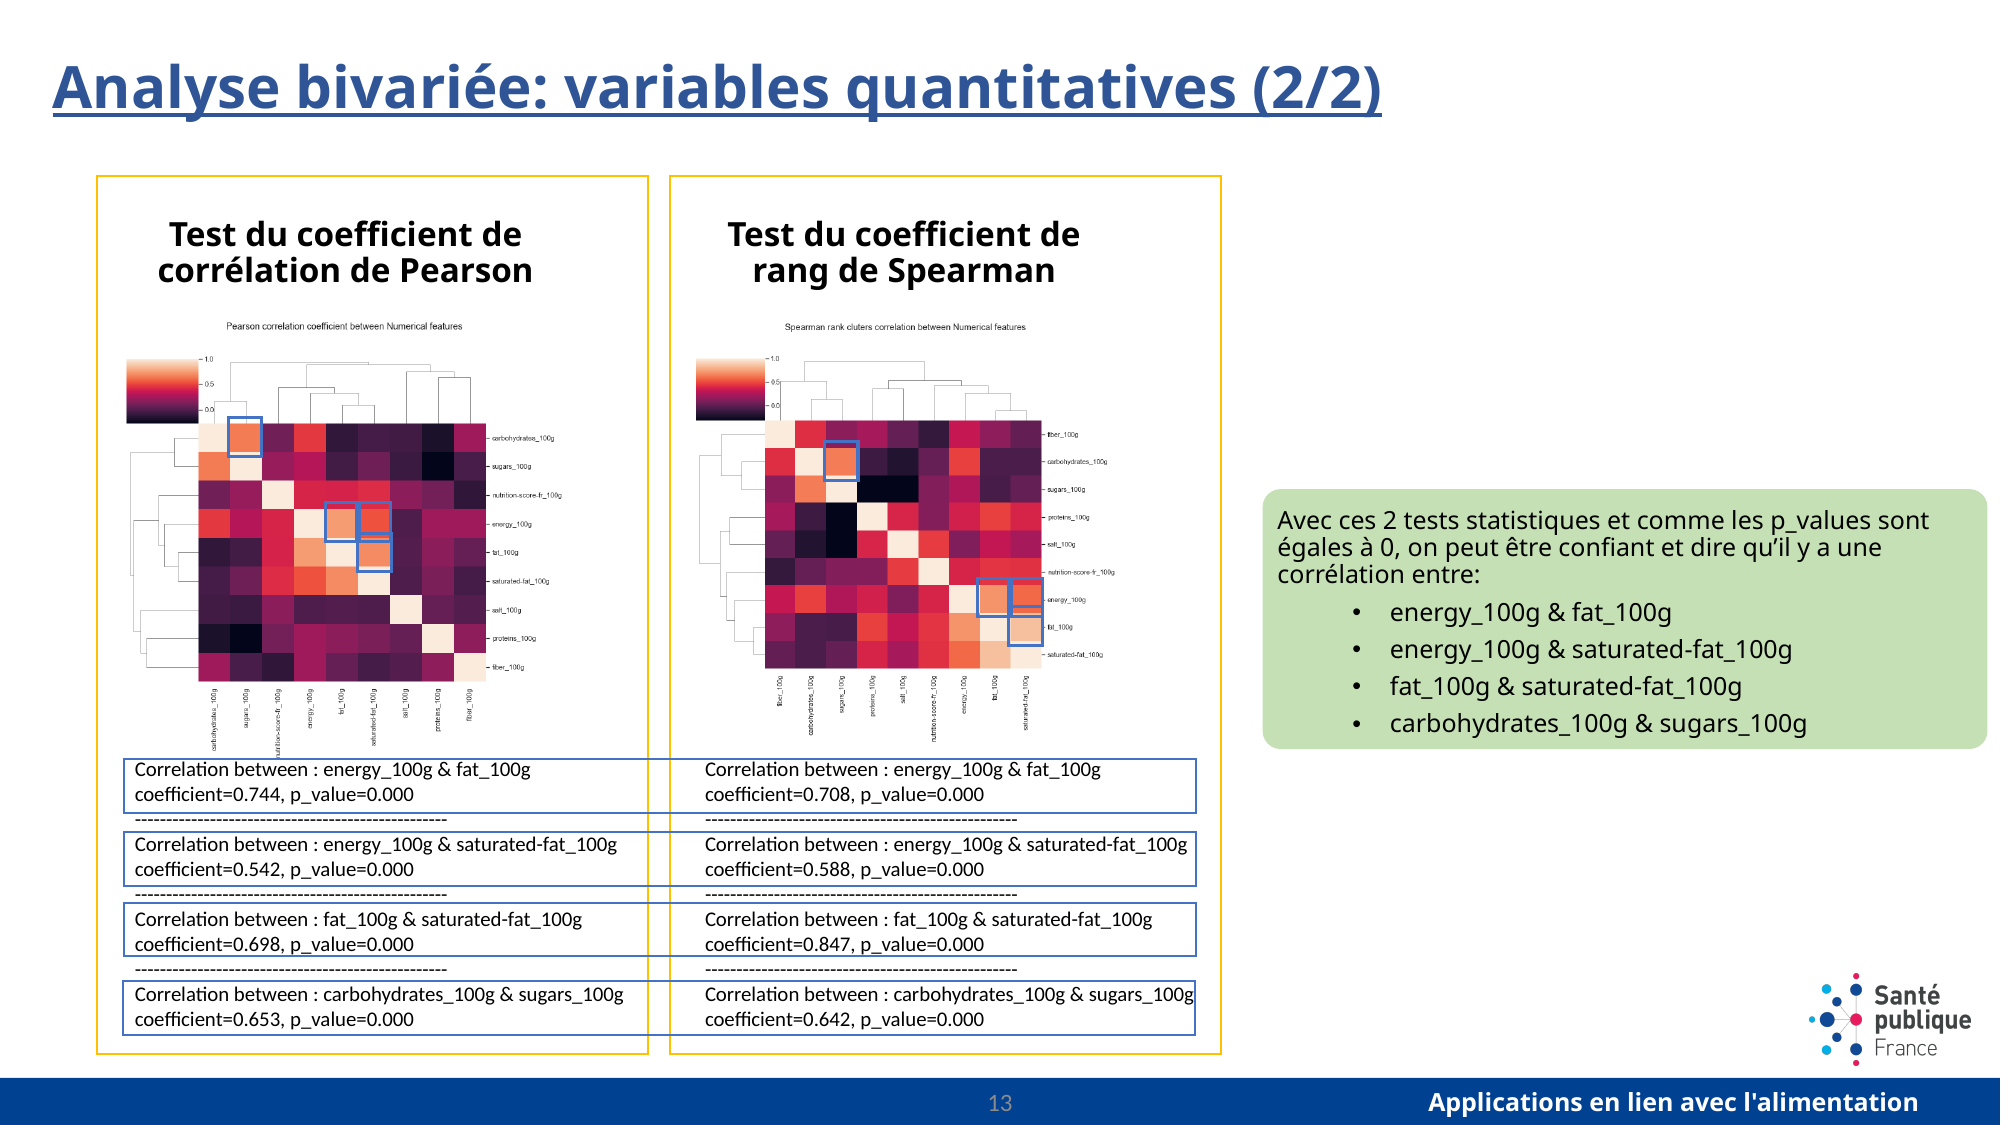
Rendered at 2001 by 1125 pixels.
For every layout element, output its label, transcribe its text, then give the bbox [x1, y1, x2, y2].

text_box [123, 758, 1197, 814]
picture [690, 319, 1119, 743]
list Avec ces 2 tests statistiques et comme les p_values sont égales à 0, on peut être confiant et dire qu’il y a une corrélation entre: energy_100g & fat_100g energy_100g & saturated-fat_100g fat_100g & saturated-fat_100g carbohydrates_100g & sugars_100g [1262, 500, 2000, 761]
text_box [1263, 488, 1987, 500]
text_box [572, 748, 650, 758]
picture [1809, 973, 1971, 1066]
picture [119, 319, 572, 761]
text_box [123, 902, 1197, 957]
text_box [123, 831, 1197, 887]
text_box Analyse bivariée: variables quantitatives (2/2) [37, 29, 1743, 150]
text_box [669, 175, 1222, 1055]
slide_number 13 [774, 1071, 1225, 1125]
text_box [122, 980, 1196, 1036]
text_box Correlation between : energy_100g & fat_100g coefficient=0.744, p_value=0.000 -------------------------------------------------- Correlation between : energy_100g & saturated-fat_100g coefficient=0.542, p_value=0.000 -------------------------------------------------- Correlation between : fat_100g & saturated-fat_100g coefficient=0.698, p_value=0.000 -------------------------------------------------- Correlation between : carbohydrates_100g & sugars_100g coefficient=0.653, p_value=0.000 [119, 761, 650, 1039]
text_box [96, 175, 649, 1055]
title Test du coefficient de corrélation de Pearson [141, 176, 551, 319]
